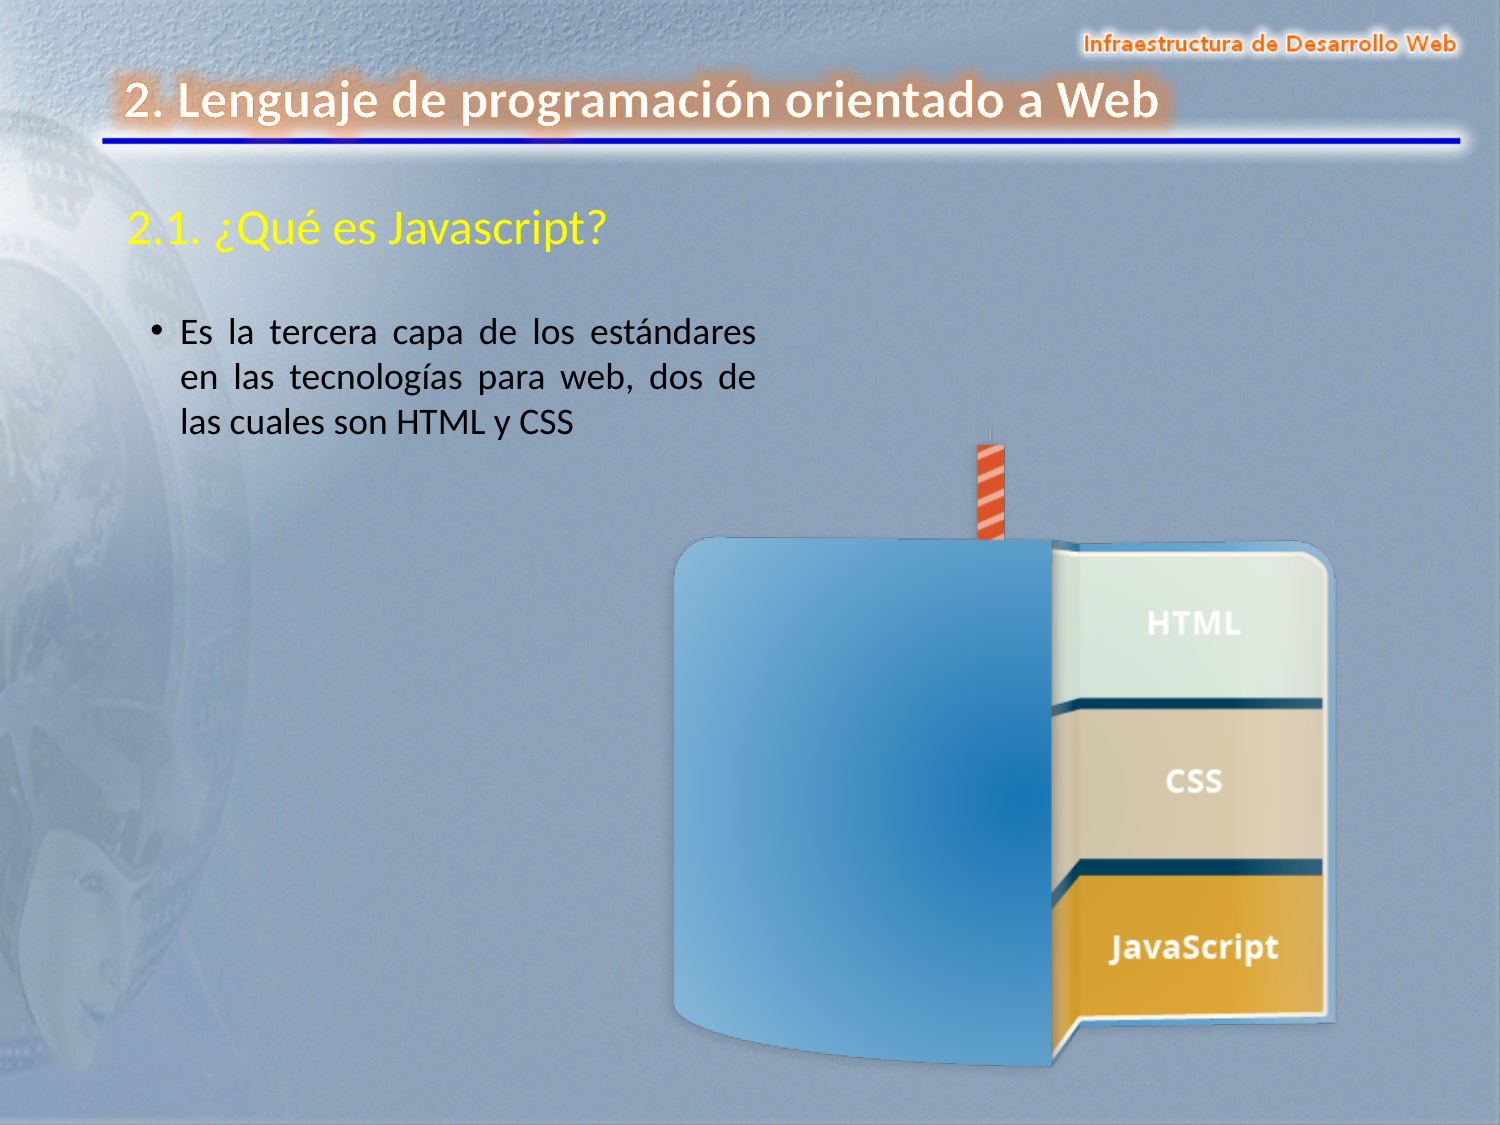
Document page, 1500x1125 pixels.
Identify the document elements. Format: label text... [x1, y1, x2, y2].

text_box Es la tercera capa de los estándares en las tecnologías para web, dos de las cuales son HTML y CSS [135, 299, 772, 450]
picture [0, 0, 1500, 1125]
text_box 2.1. ¿Qué es Javascript? [111, 186, 624, 262]
